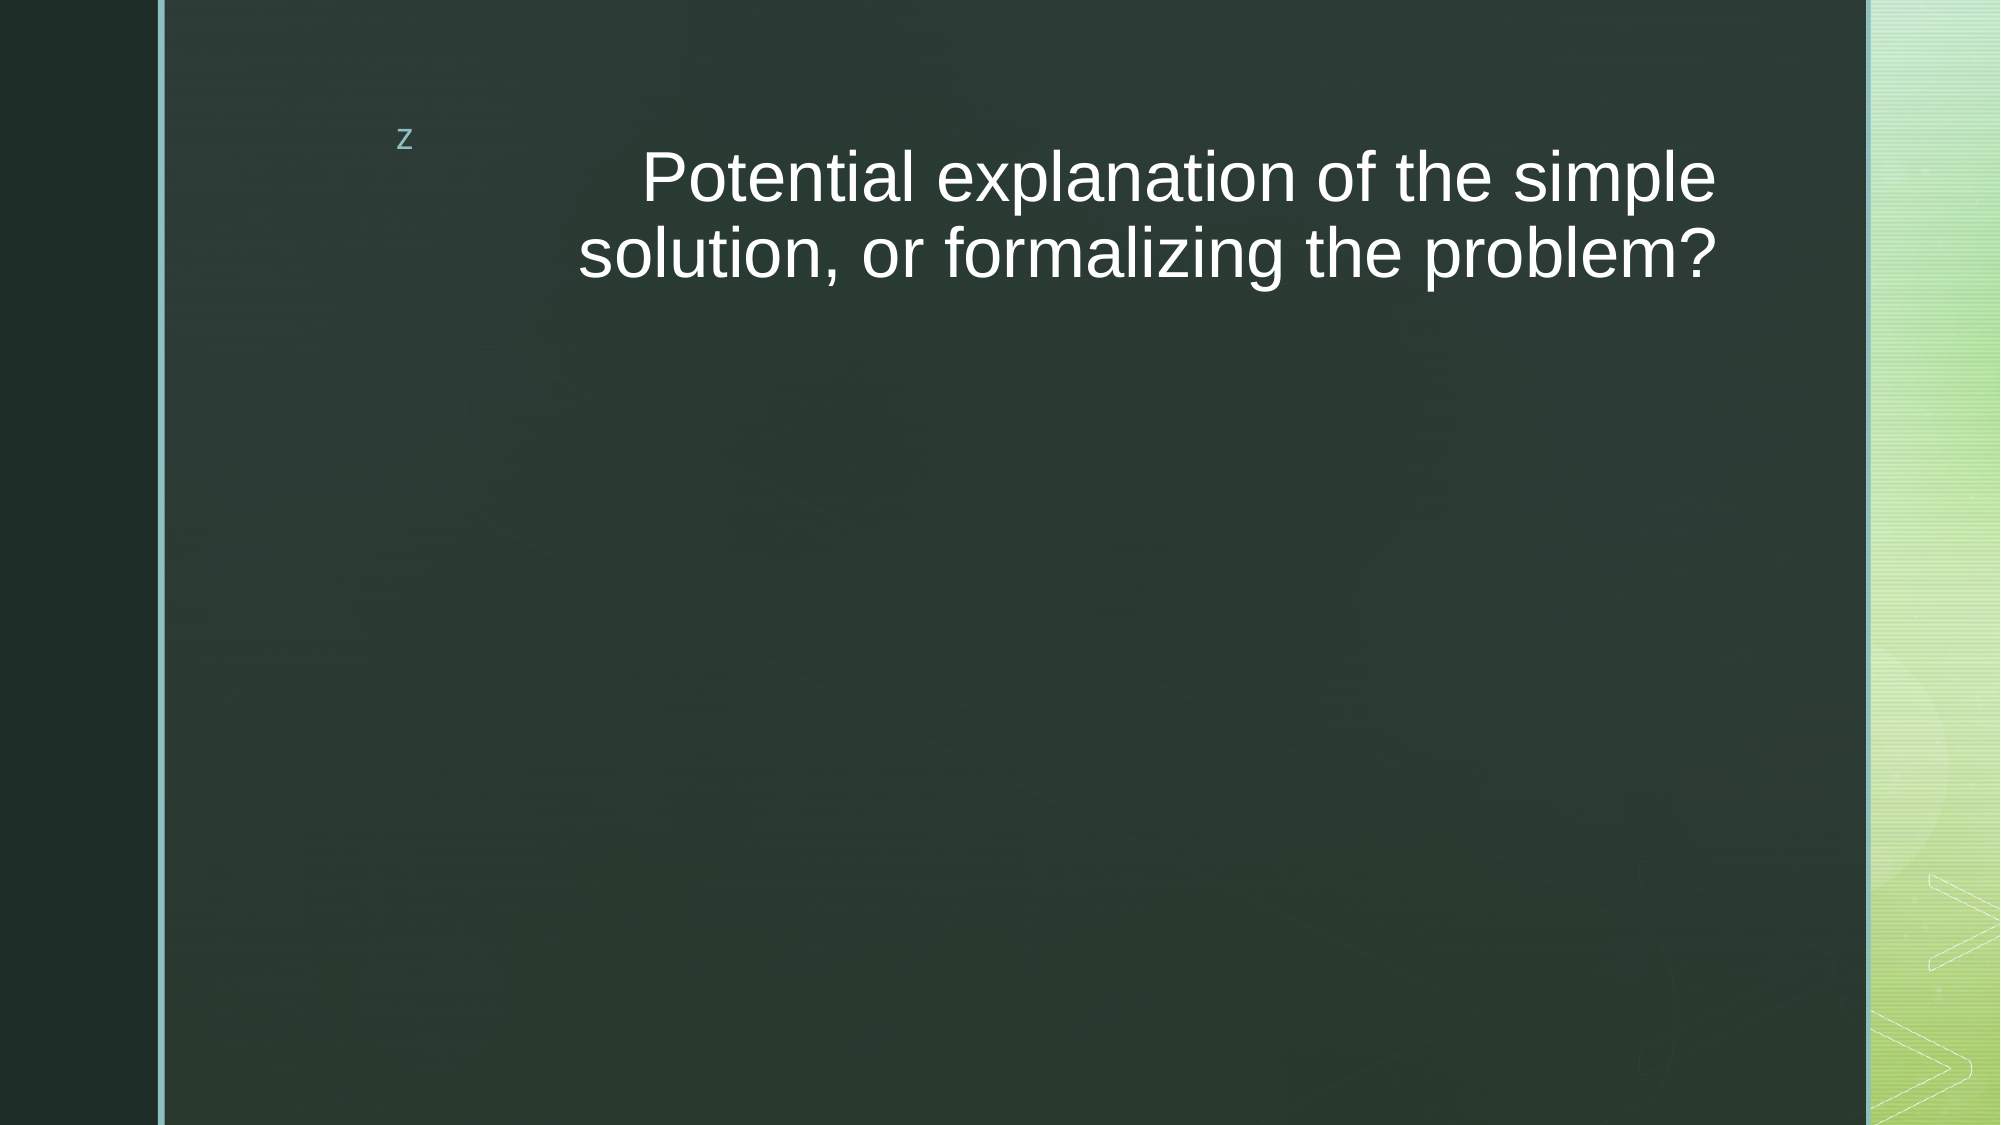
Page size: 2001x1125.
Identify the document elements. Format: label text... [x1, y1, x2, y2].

title Potential explanation of the simple solution, or formalizing the problem? [428, 132, 1734, 310]
picture [1871, 0, 2001, 1125]
